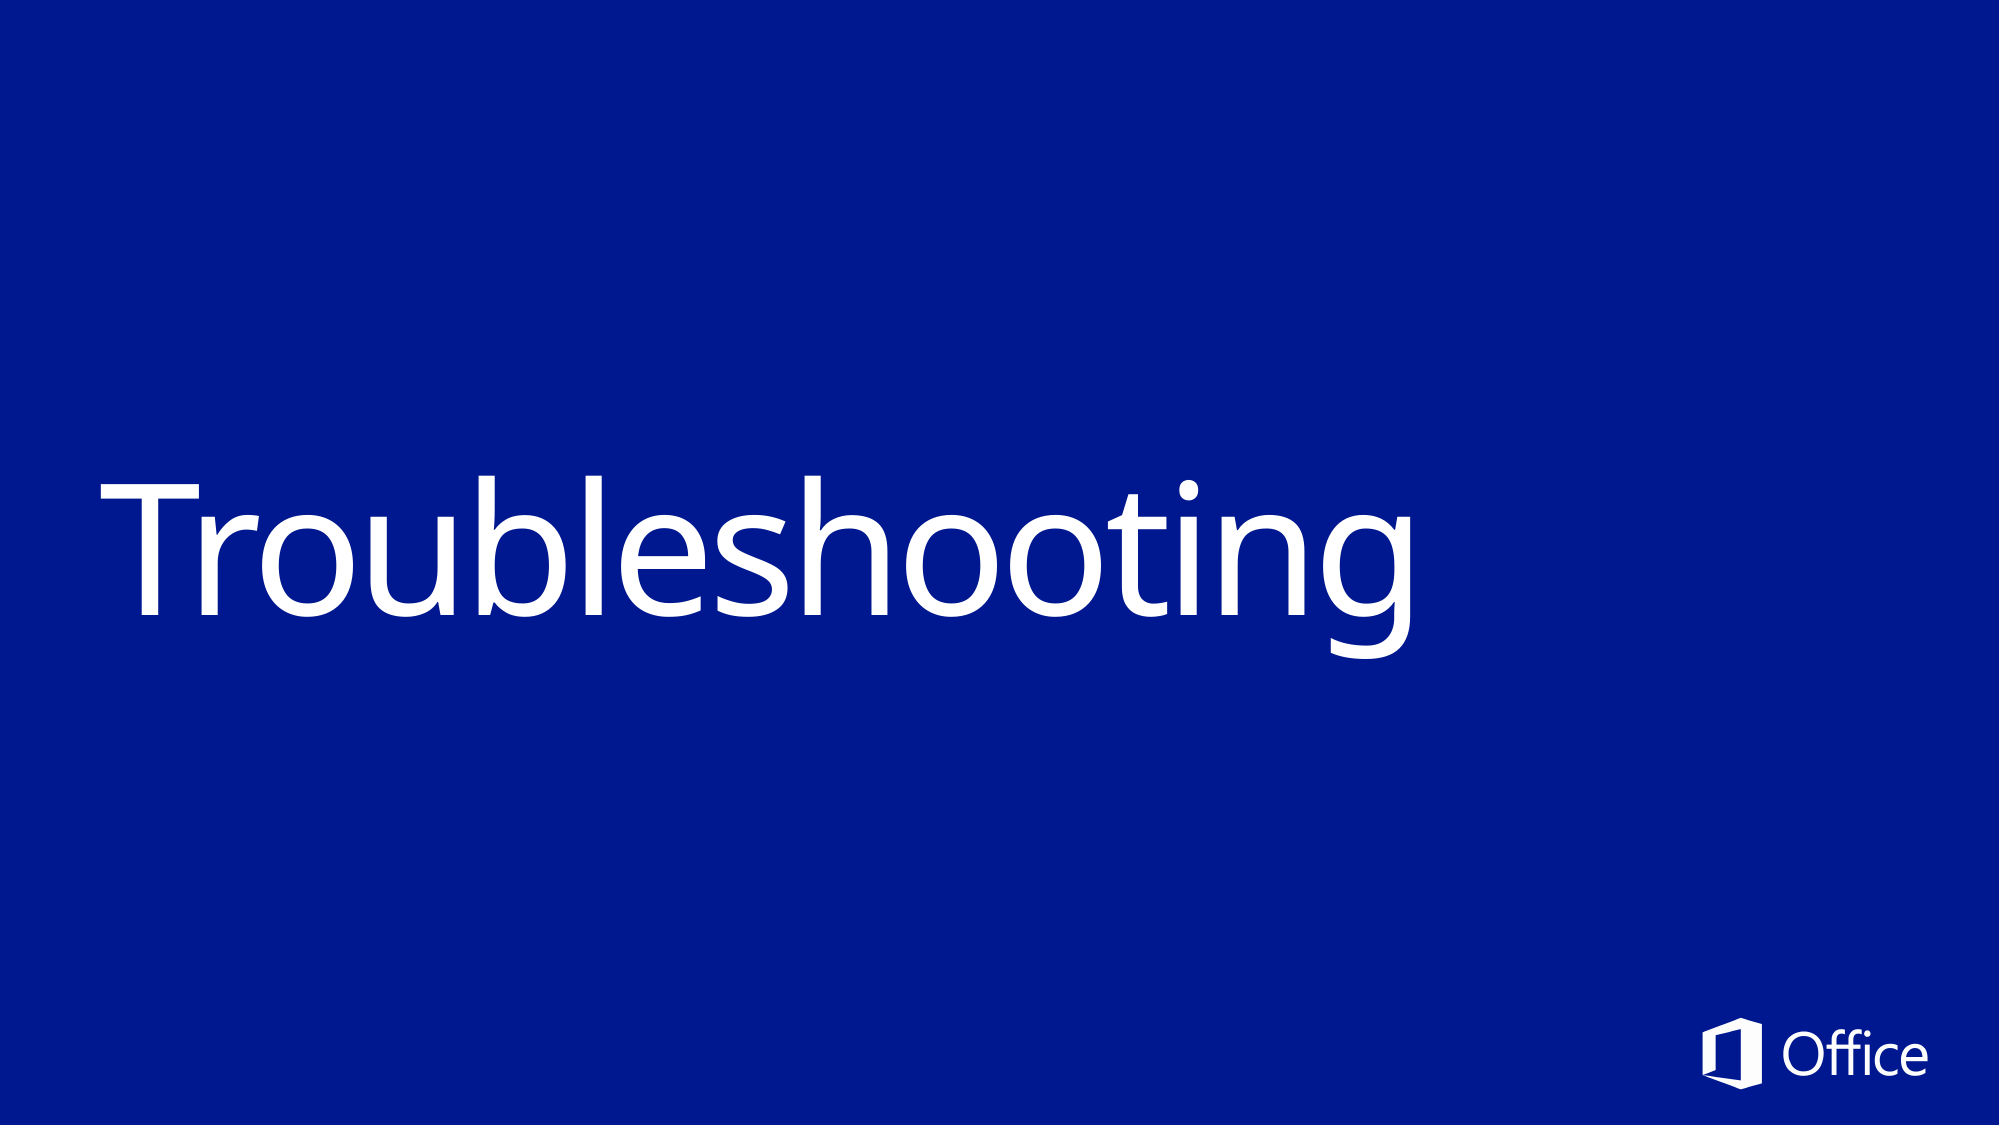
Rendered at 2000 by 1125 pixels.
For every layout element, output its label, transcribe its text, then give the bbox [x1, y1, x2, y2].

picture [1672, 986, 1958, 1121]
title Troubleshooting [85, 462, 1914, 663]
